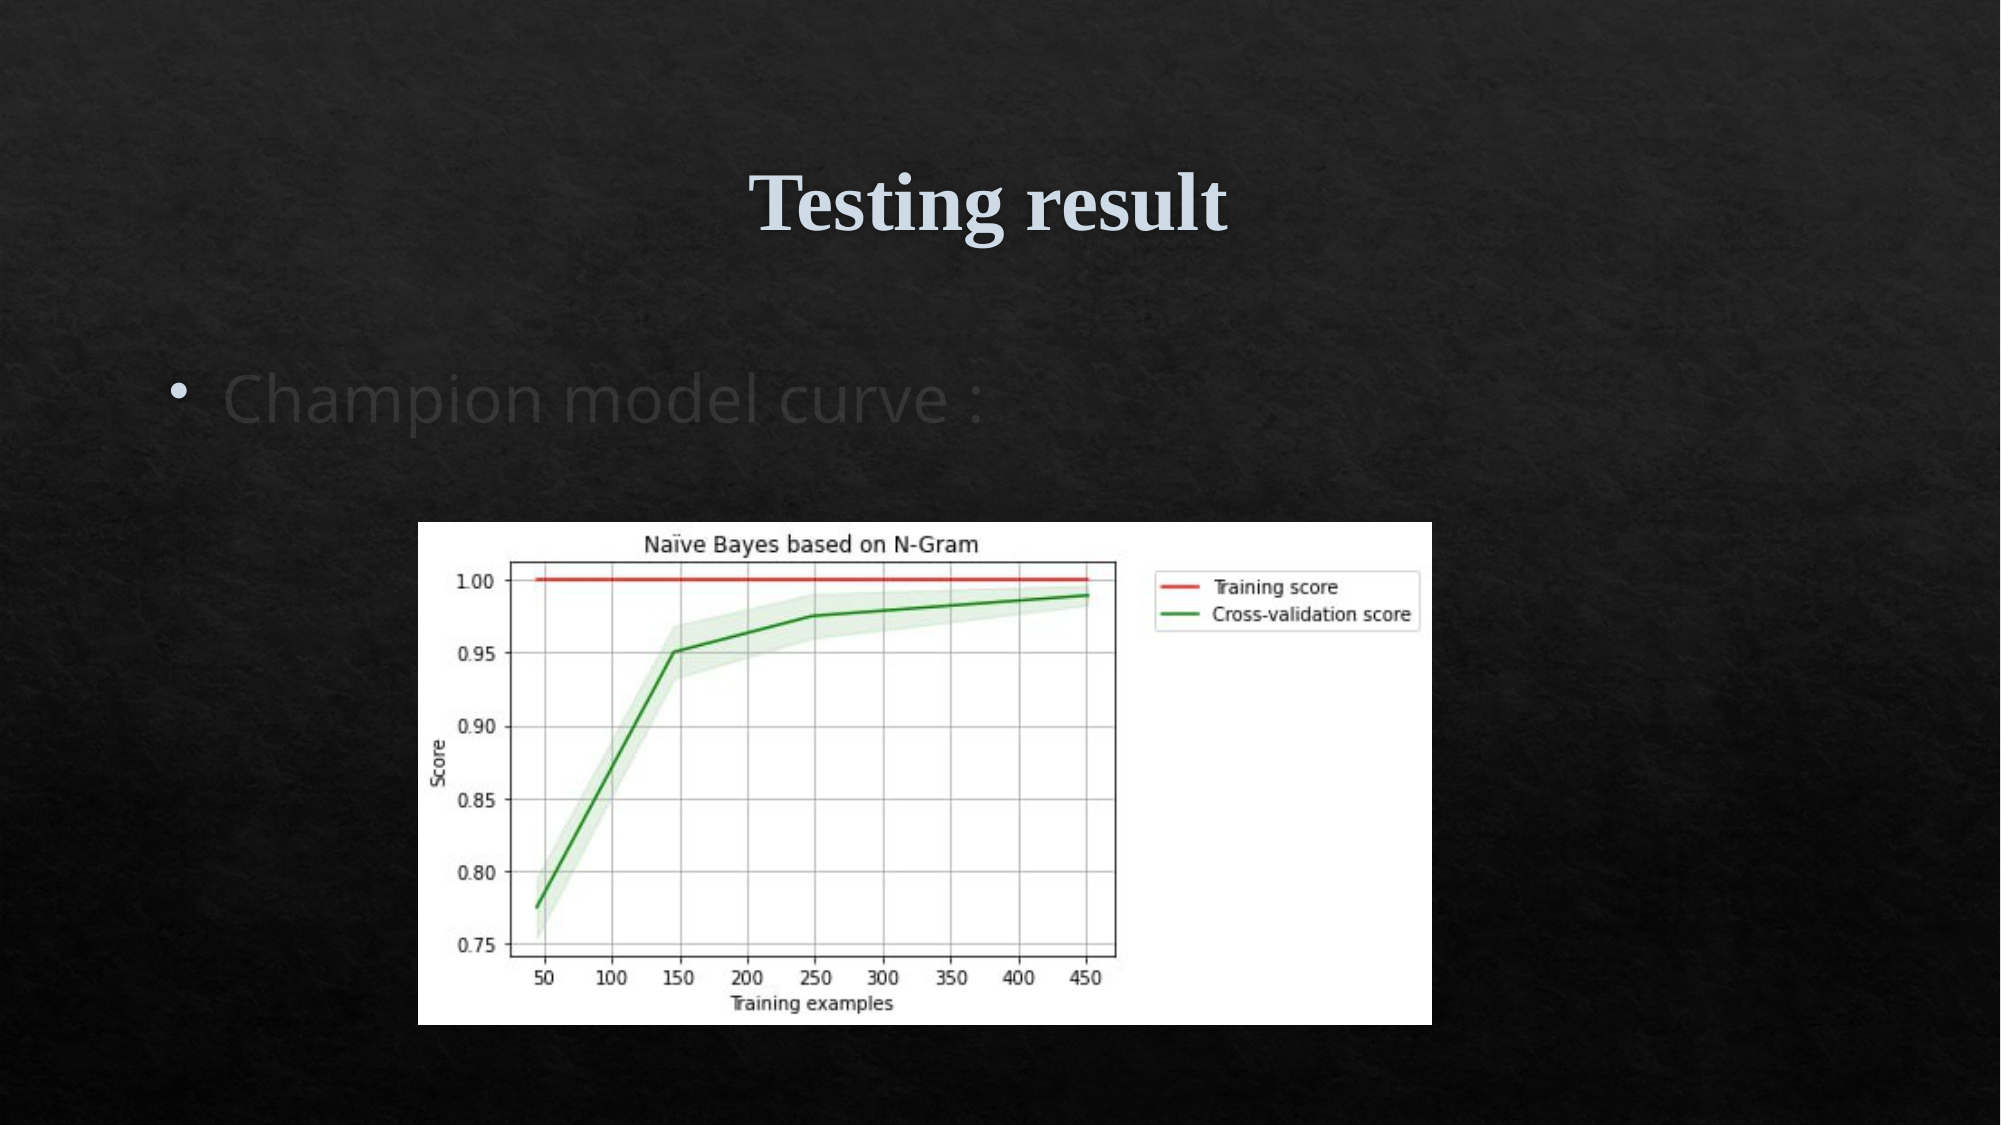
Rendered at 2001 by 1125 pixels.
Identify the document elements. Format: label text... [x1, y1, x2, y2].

title Testing result [149, 99, 1849, 307]
picture [418, 522, 1432, 1026]
list Champion model curve : [149, 340, 1849, 950]
